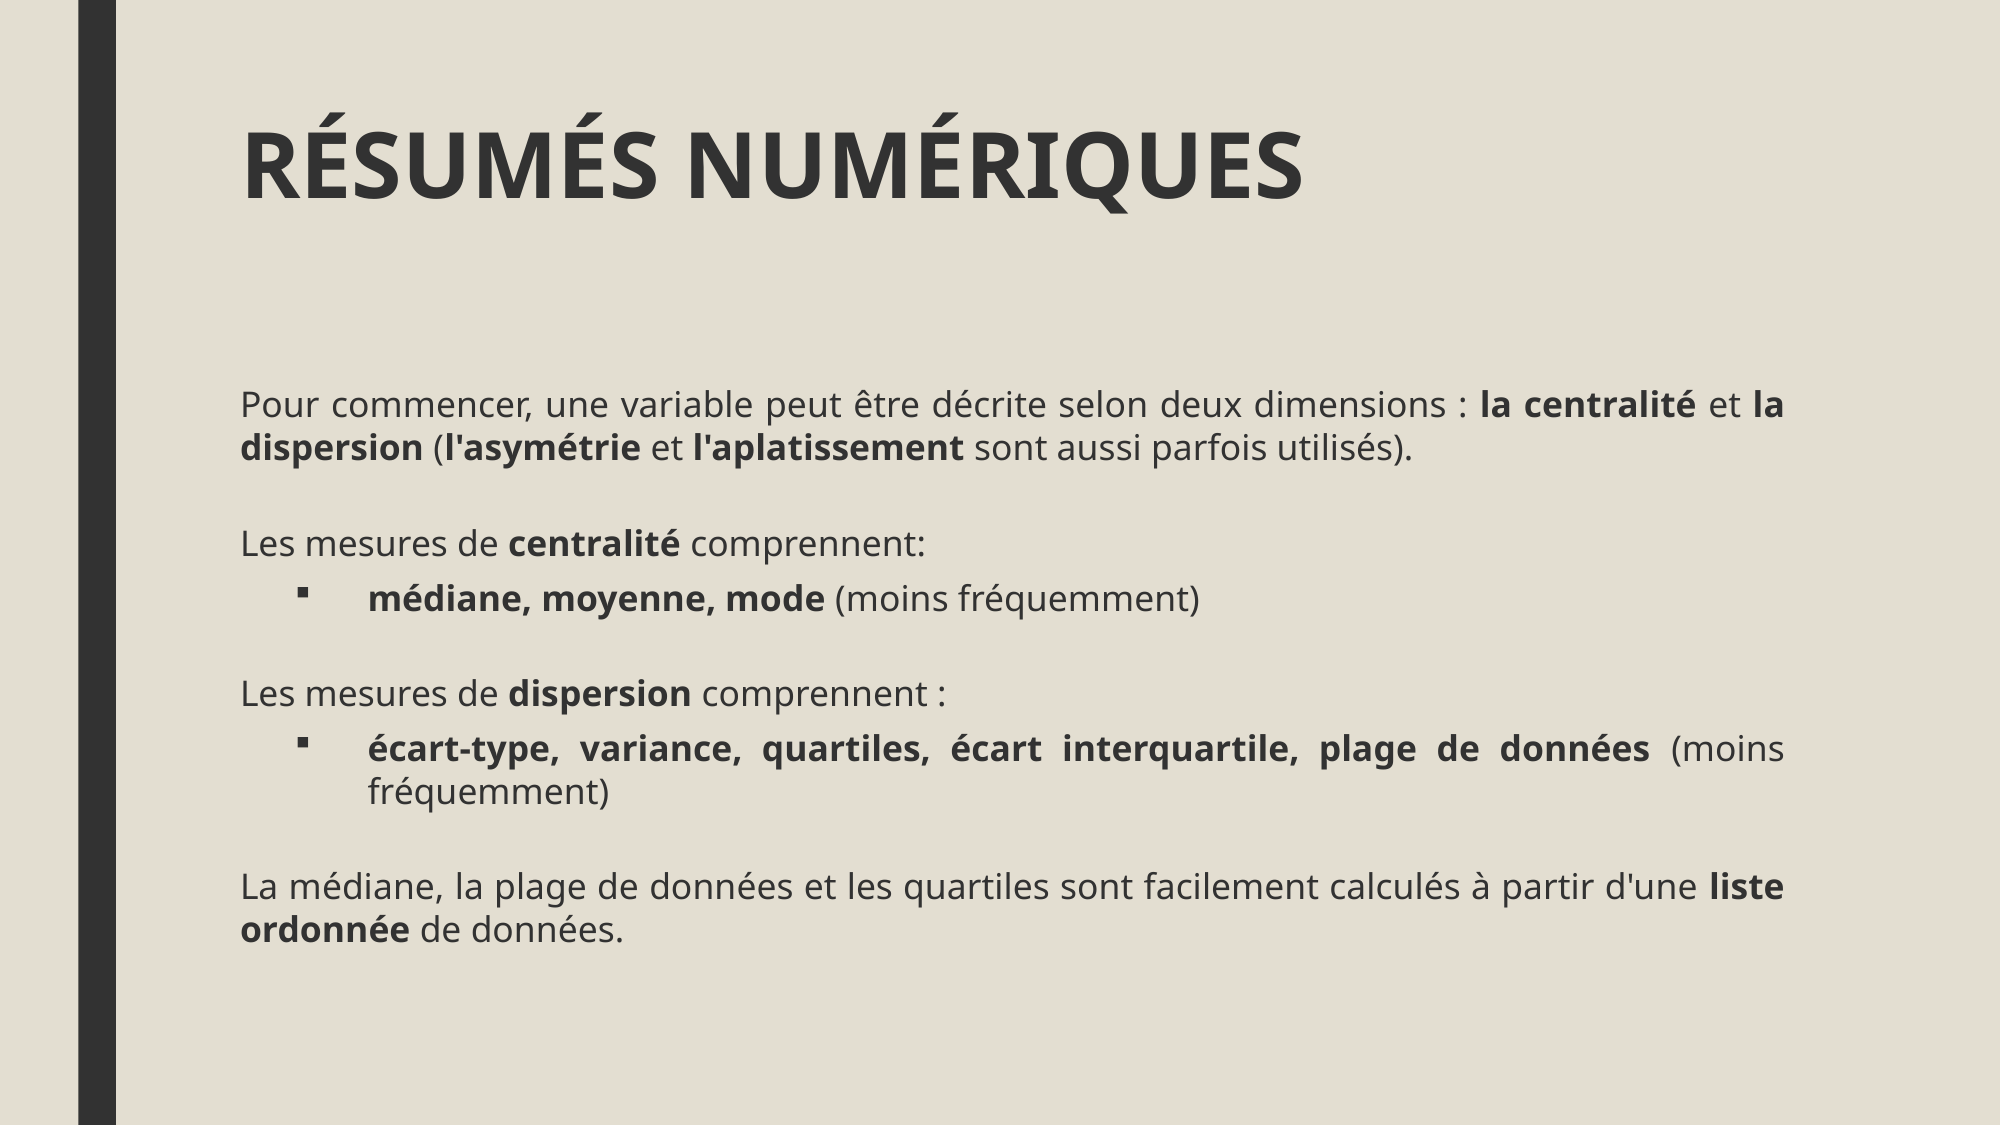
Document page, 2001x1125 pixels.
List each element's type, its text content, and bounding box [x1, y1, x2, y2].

list Pour commencer, une variable peut être décrite selon deux dimensions : la centralité et la dispersion (l'asymétrie et l'aplatissement sont aussi parfois utilisés). Les mesures de centralité comprennent: médiane, moyenne, mode (moins fréquemment) Les mesures de dispersion comprennent : écart-type, variance, quartiles, écart interquartile, plage de données (moins fréquemment) La médiane, la plage de données et les quartiles sont facilement calculés à partir d'une liste ordonnée de données. [225, 375, 1800, 963]
title RÉSUMÉS NUMÉRIQUES [225, 112, 1800, 357]
